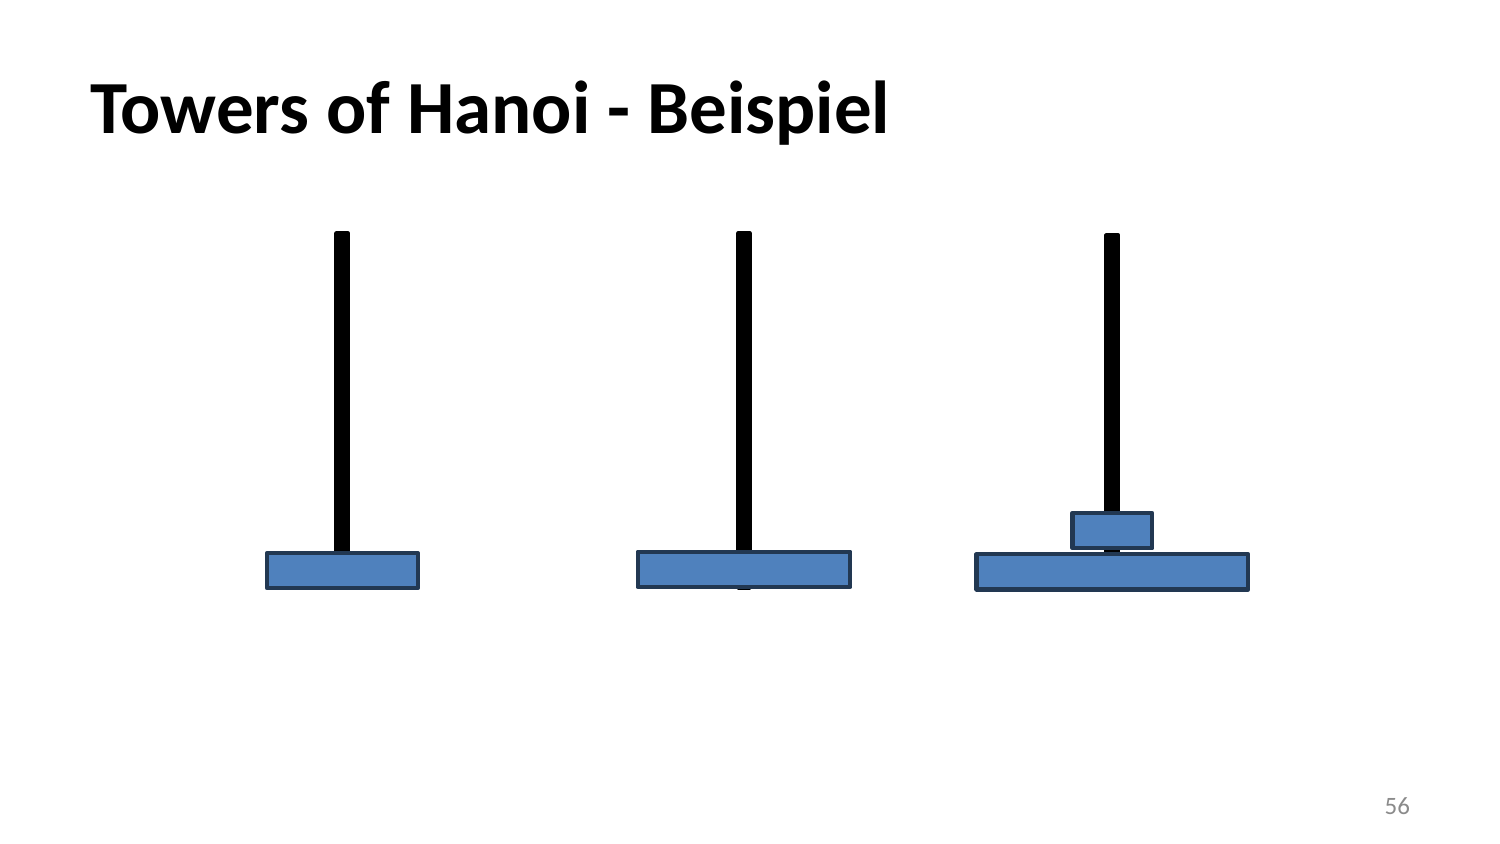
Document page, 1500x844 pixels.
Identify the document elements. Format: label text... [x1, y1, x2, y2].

text_box [334, 231, 350, 551]
text_box [265, 551, 420, 590]
slide_number 56 [1074, 782, 1425, 827]
text_box [1070, 511, 1154, 550]
text_box [736, 231, 752, 550]
text_box [636, 550, 852, 589]
title Towers of Hanoi - Beispiel [75, 33, 1425, 175]
text_box [974, 552, 1250, 592]
text_box [1104, 233, 1120, 511]
